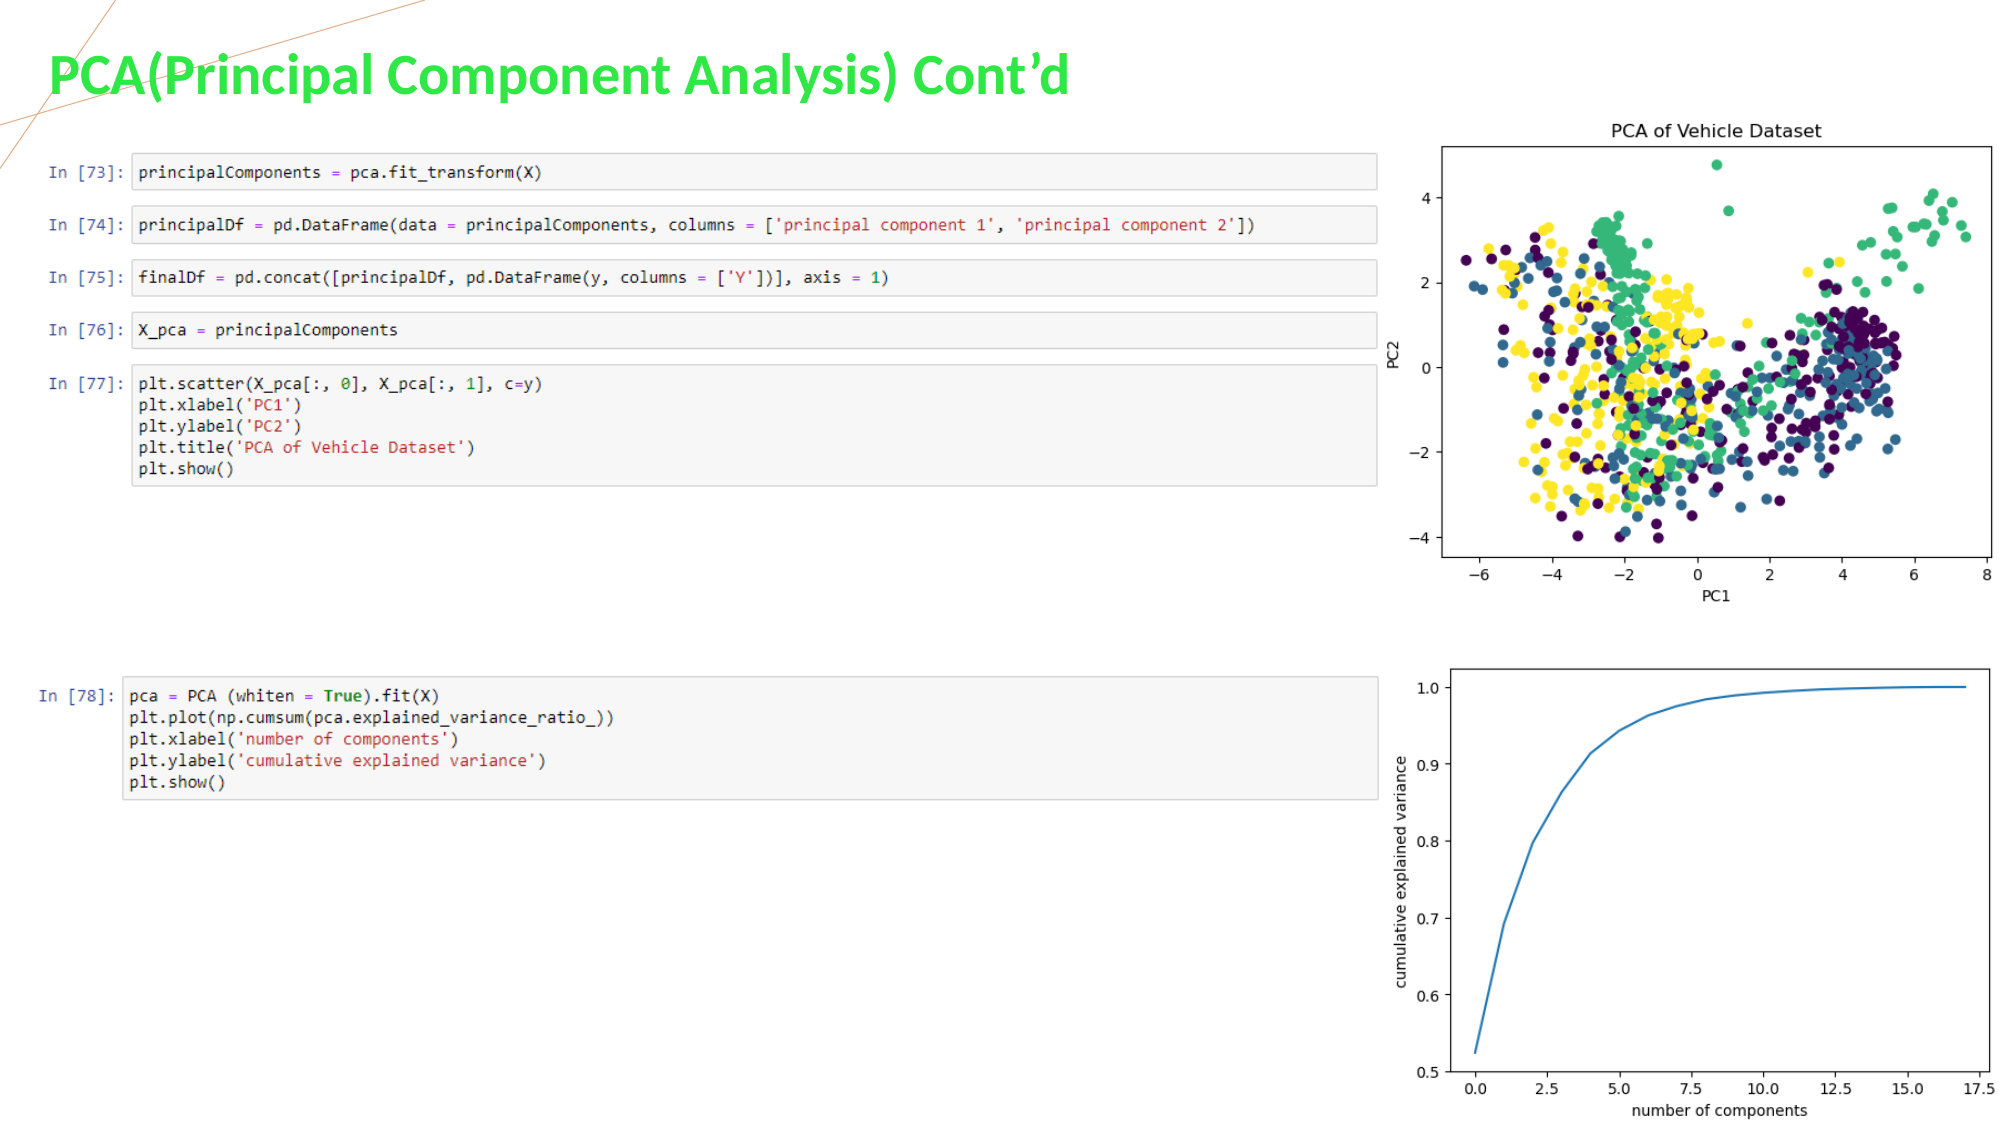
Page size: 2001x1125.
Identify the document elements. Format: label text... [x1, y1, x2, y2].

picture [1385, 114, 2000, 608]
picture [1385, 661, 2000, 1125]
picture [34, 143, 1384, 494]
picture [34, 661, 1384, 803]
text_box PCA(Principal Component Analysis) Cont’d [34, 29, 1103, 114]
